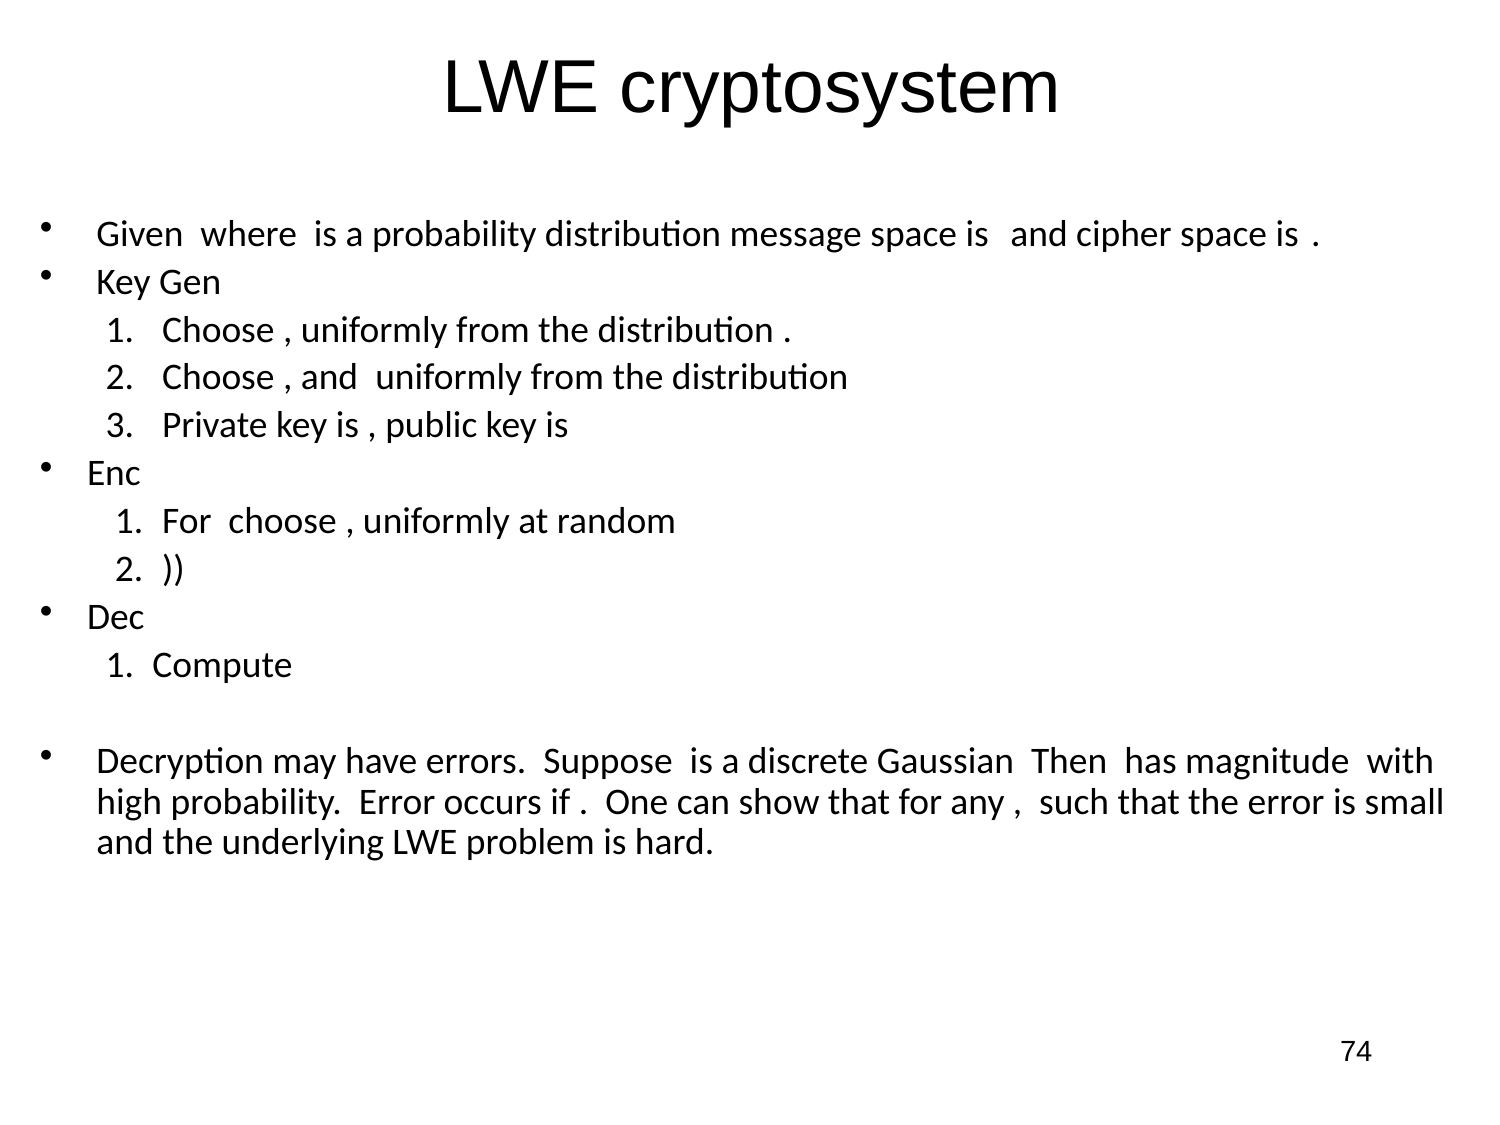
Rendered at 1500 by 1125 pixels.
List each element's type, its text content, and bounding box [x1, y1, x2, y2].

slide_number 74 [1074, 1024, 1388, 1101]
title LWE cryptosystem [114, 1, 1390, 165]
